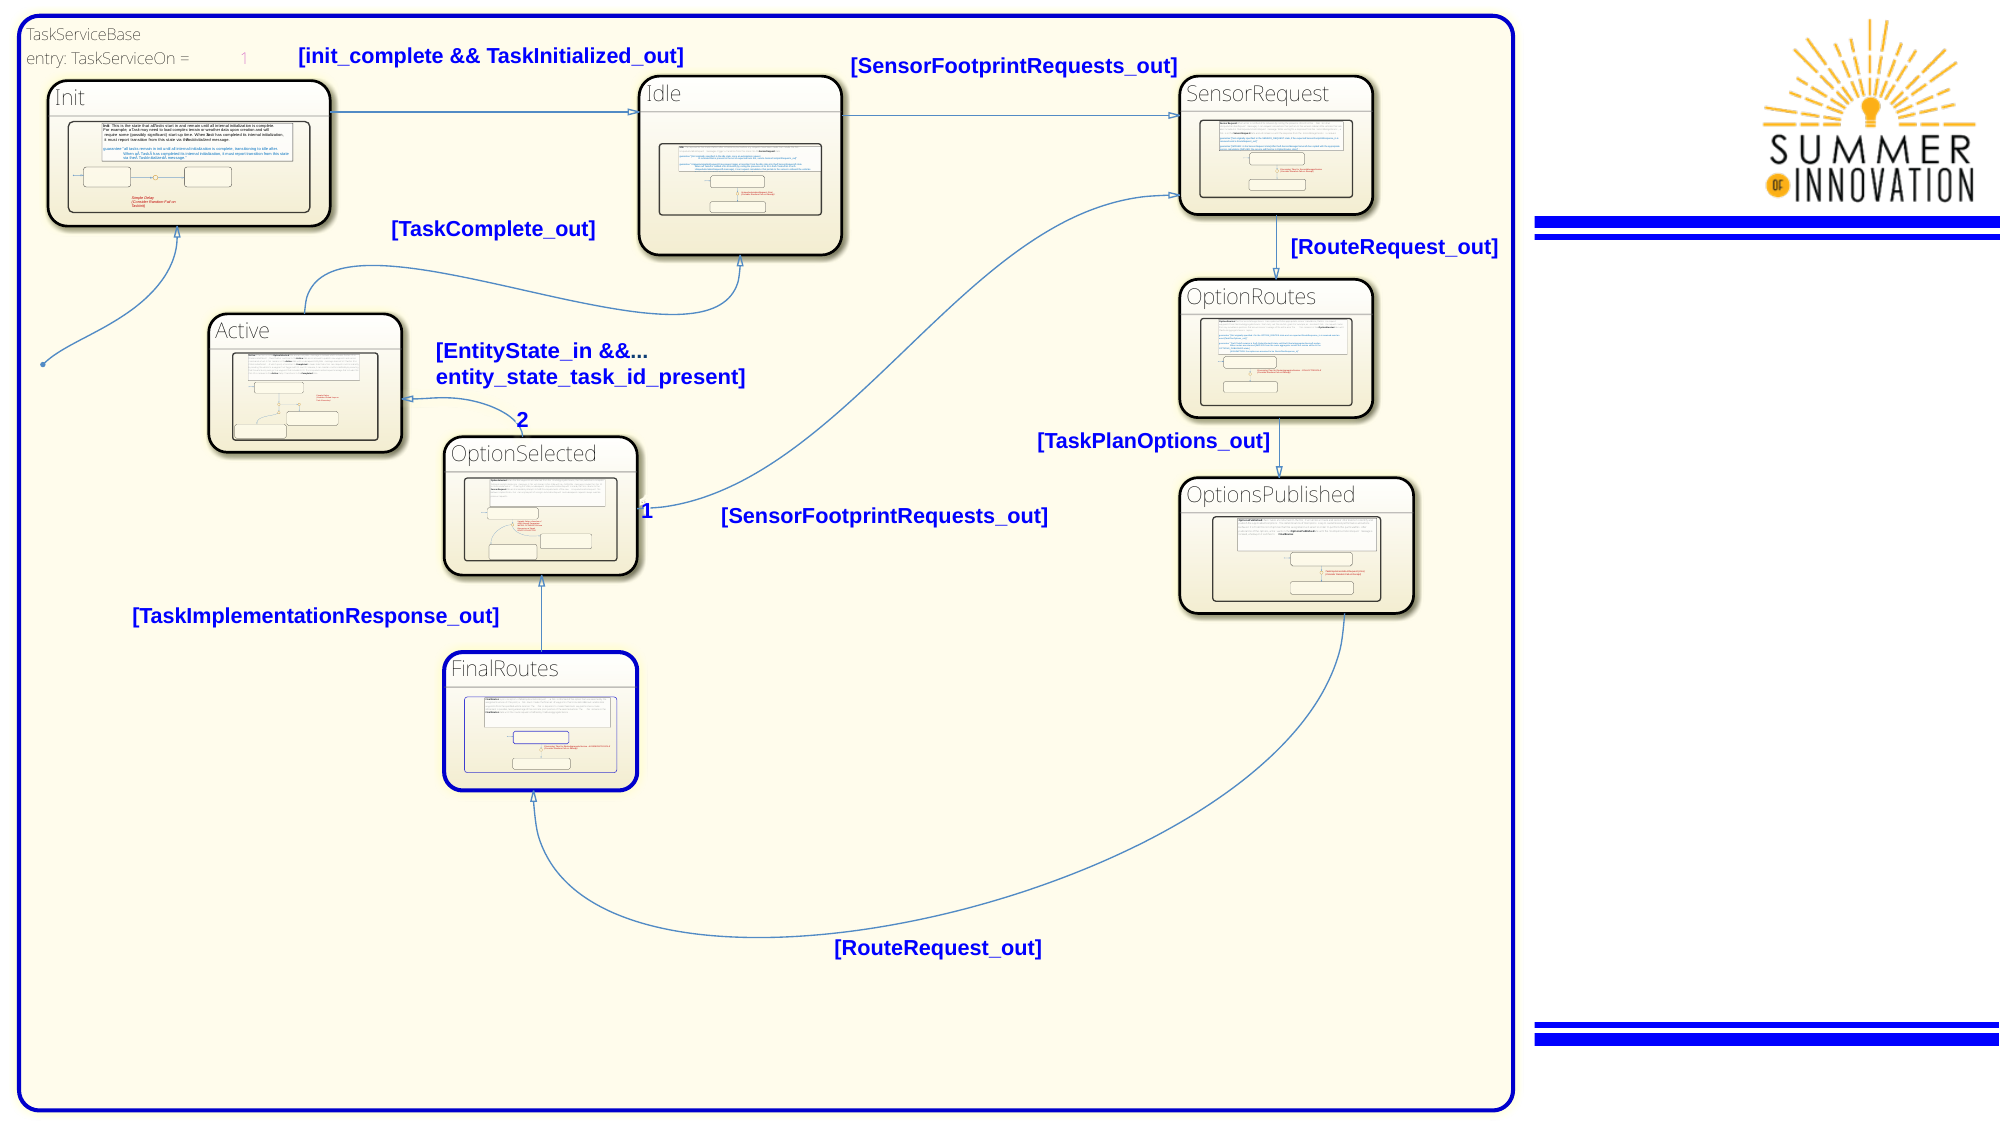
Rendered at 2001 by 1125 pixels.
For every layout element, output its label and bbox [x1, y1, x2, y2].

picture [1753, 5, 1993, 230]
picture [0, 0, 1535, 1125]
